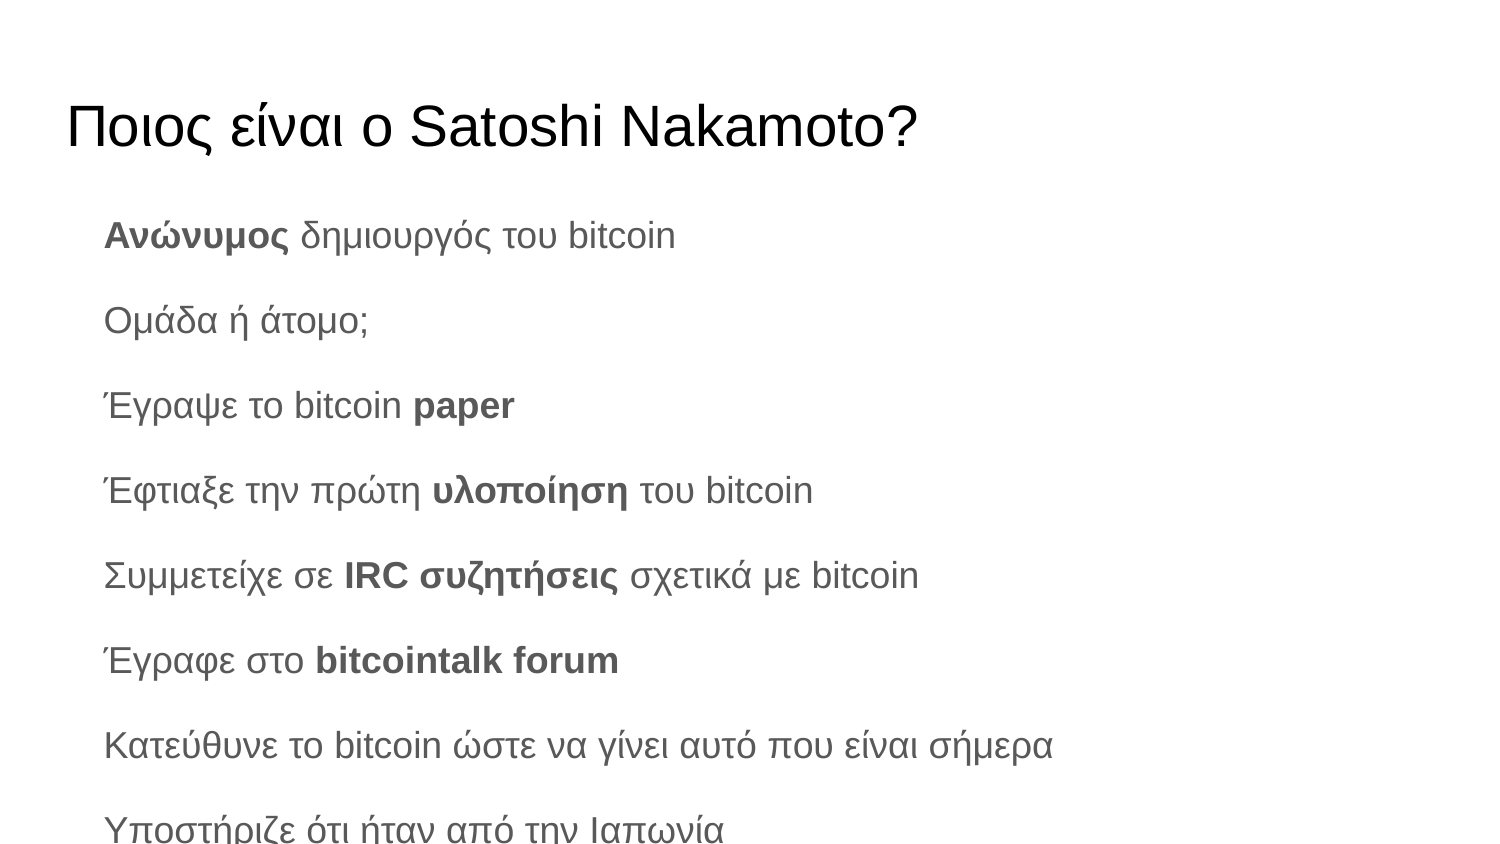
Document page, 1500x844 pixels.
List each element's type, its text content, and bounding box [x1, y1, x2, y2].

list Ανώνυμος δημιουργός του bitcoin Ομάδα ή άτομο; Έγραψε το bitcoin paper Έφτιαξε την πρώτη υλοποίηση του bitcoin Συμμετείχε σε IRC συζητήσεις σχετικά με bitcoin Έγραφε στο bitcointalk forum Κατεύθυνε το bitcoin ώστε να γίνει αυτό που είναι σήμερα Υποστήριζε ότι ήταν από την Ιαπωνία ...αλλά δεν έγραψε ποτέ λέξη Ιαπωνικών Εξαφανίστηκε μυστηριωδώς ξαφνικά ...και δεν ξανακούσαμε από αυτόν [51, 189, 1449, 750]
title Ποιος είναι ο Satoshi Nakamoto? [51, 72, 1449, 167]
